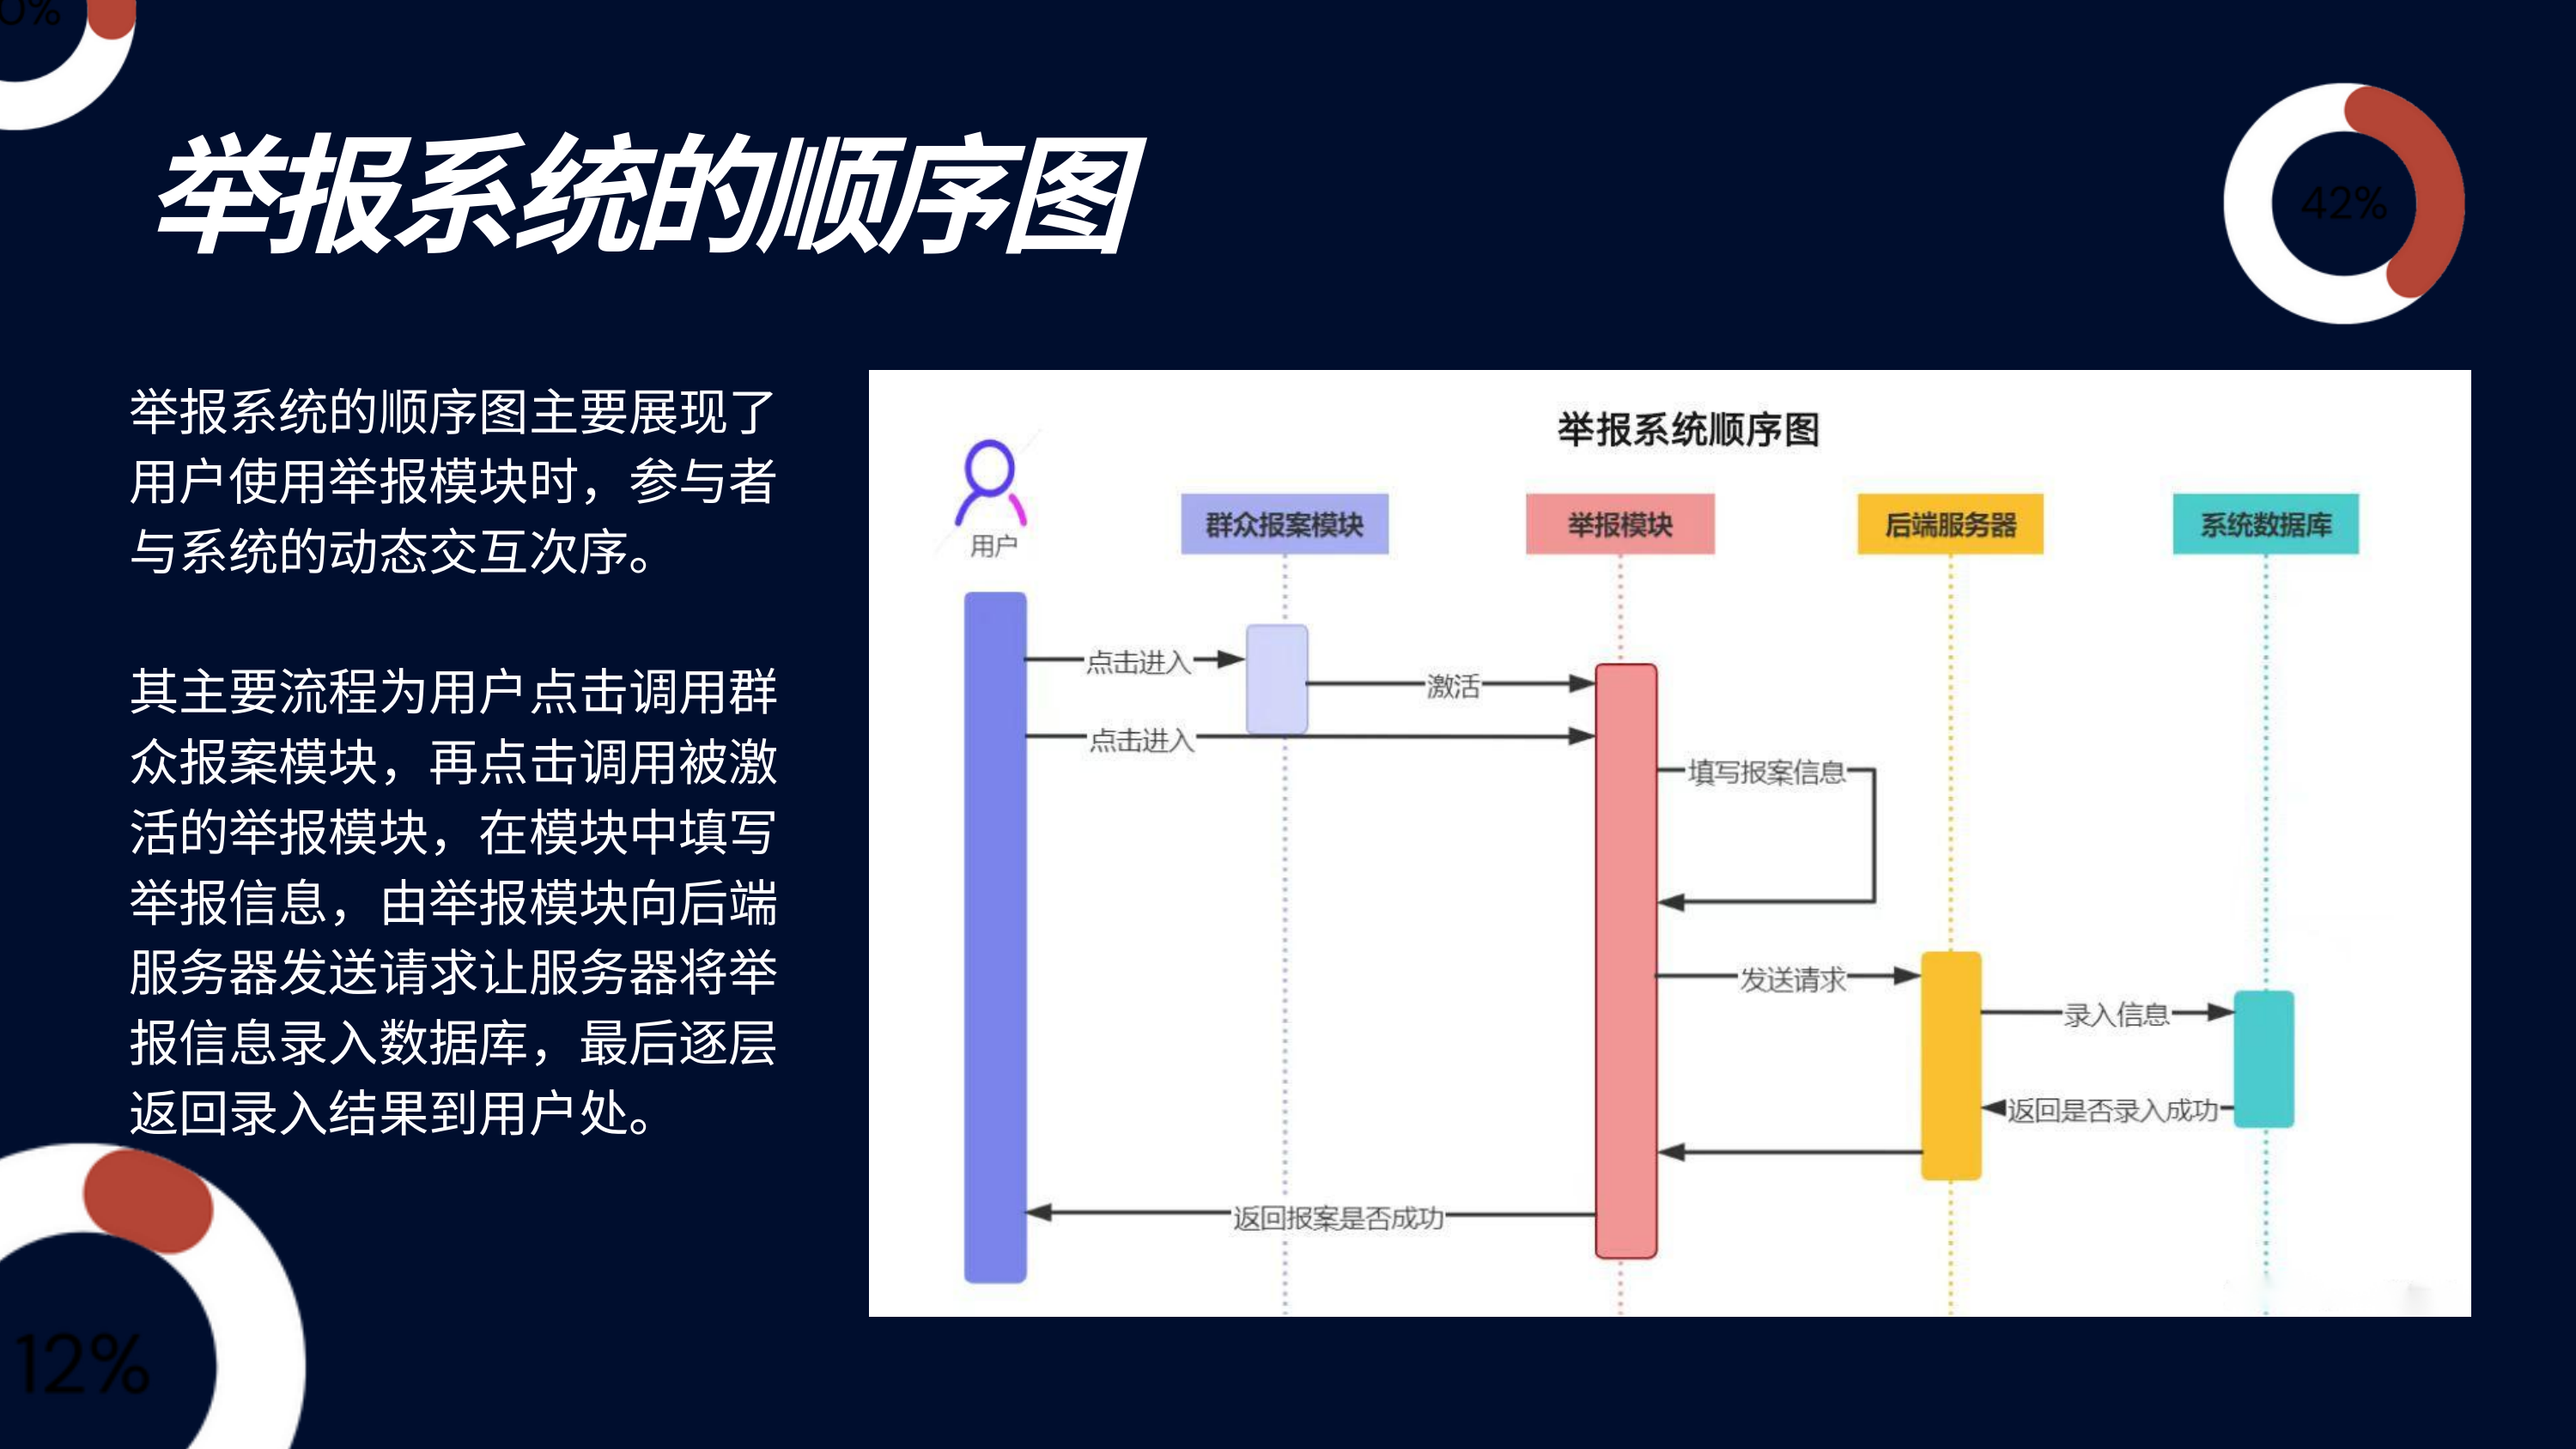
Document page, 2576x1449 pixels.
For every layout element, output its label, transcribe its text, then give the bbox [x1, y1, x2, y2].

text_box 举报系统的顺序图主要展现了用户使用举报模块时，参与者与系统的动态交互次序。 其主要流程为用户点击调用群众报案模块，再点击调用被激活的举报模块，在模块中填写举报信息，由举报模块向后端服务器发送请求让服务器将举报信息录入数据库，最后逐层返回录入结果到用户处。 [128, 370, 824, 1142]
picture [2200, 59, 2489, 349]
picture [0, 0, 161, 155]
picture [869, 369, 2471, 1318]
text_box 举报系统的顺序图 [143, 138, 1207, 269]
picture [0, 1099, 351, 1449]
